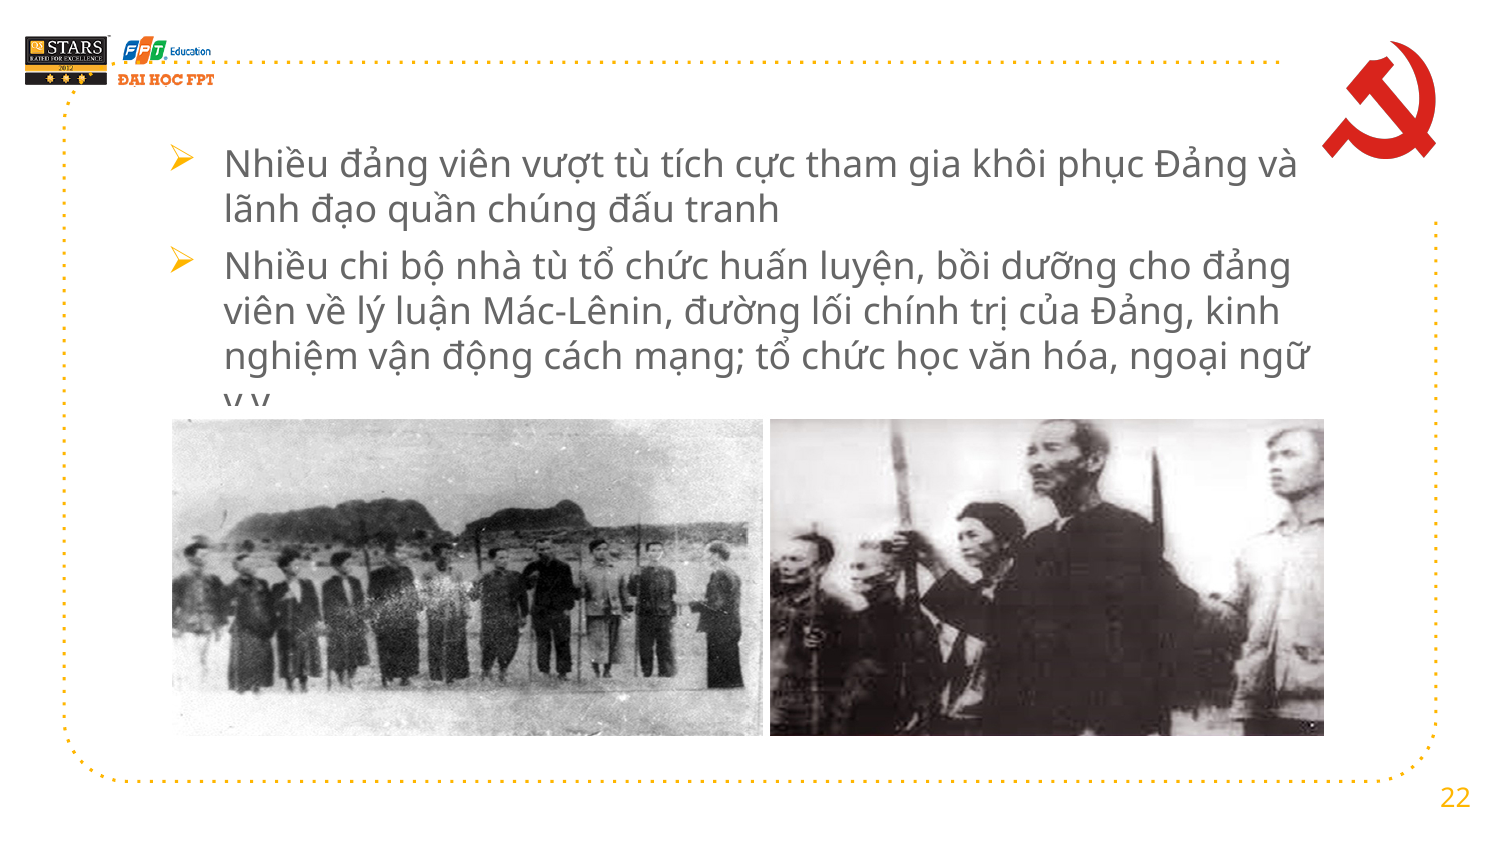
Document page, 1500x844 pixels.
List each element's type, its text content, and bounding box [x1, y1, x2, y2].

slide_number 22 [1411, 753, 1500, 844]
picture [25, 35, 214, 87]
picture [1322, 41, 1436, 159]
picture [172, 405, 1324, 754]
list Nhiều đảng viên vượt tù tích cực tham gia khôi phục Đảng và lãnh đạo quần chúng đấu tranh Nhiều chi bộ nhà tù tổ chức huấn luyện, bồi dưỡng cho đảng viên về lý luận Mác-Lênin, đường lối chính trị của Đảng, kinh nghiệm vận động cách mạng; tổ chức học văn hóa, ngoại ngữ v.v... [133, 124, 1363, 348]
